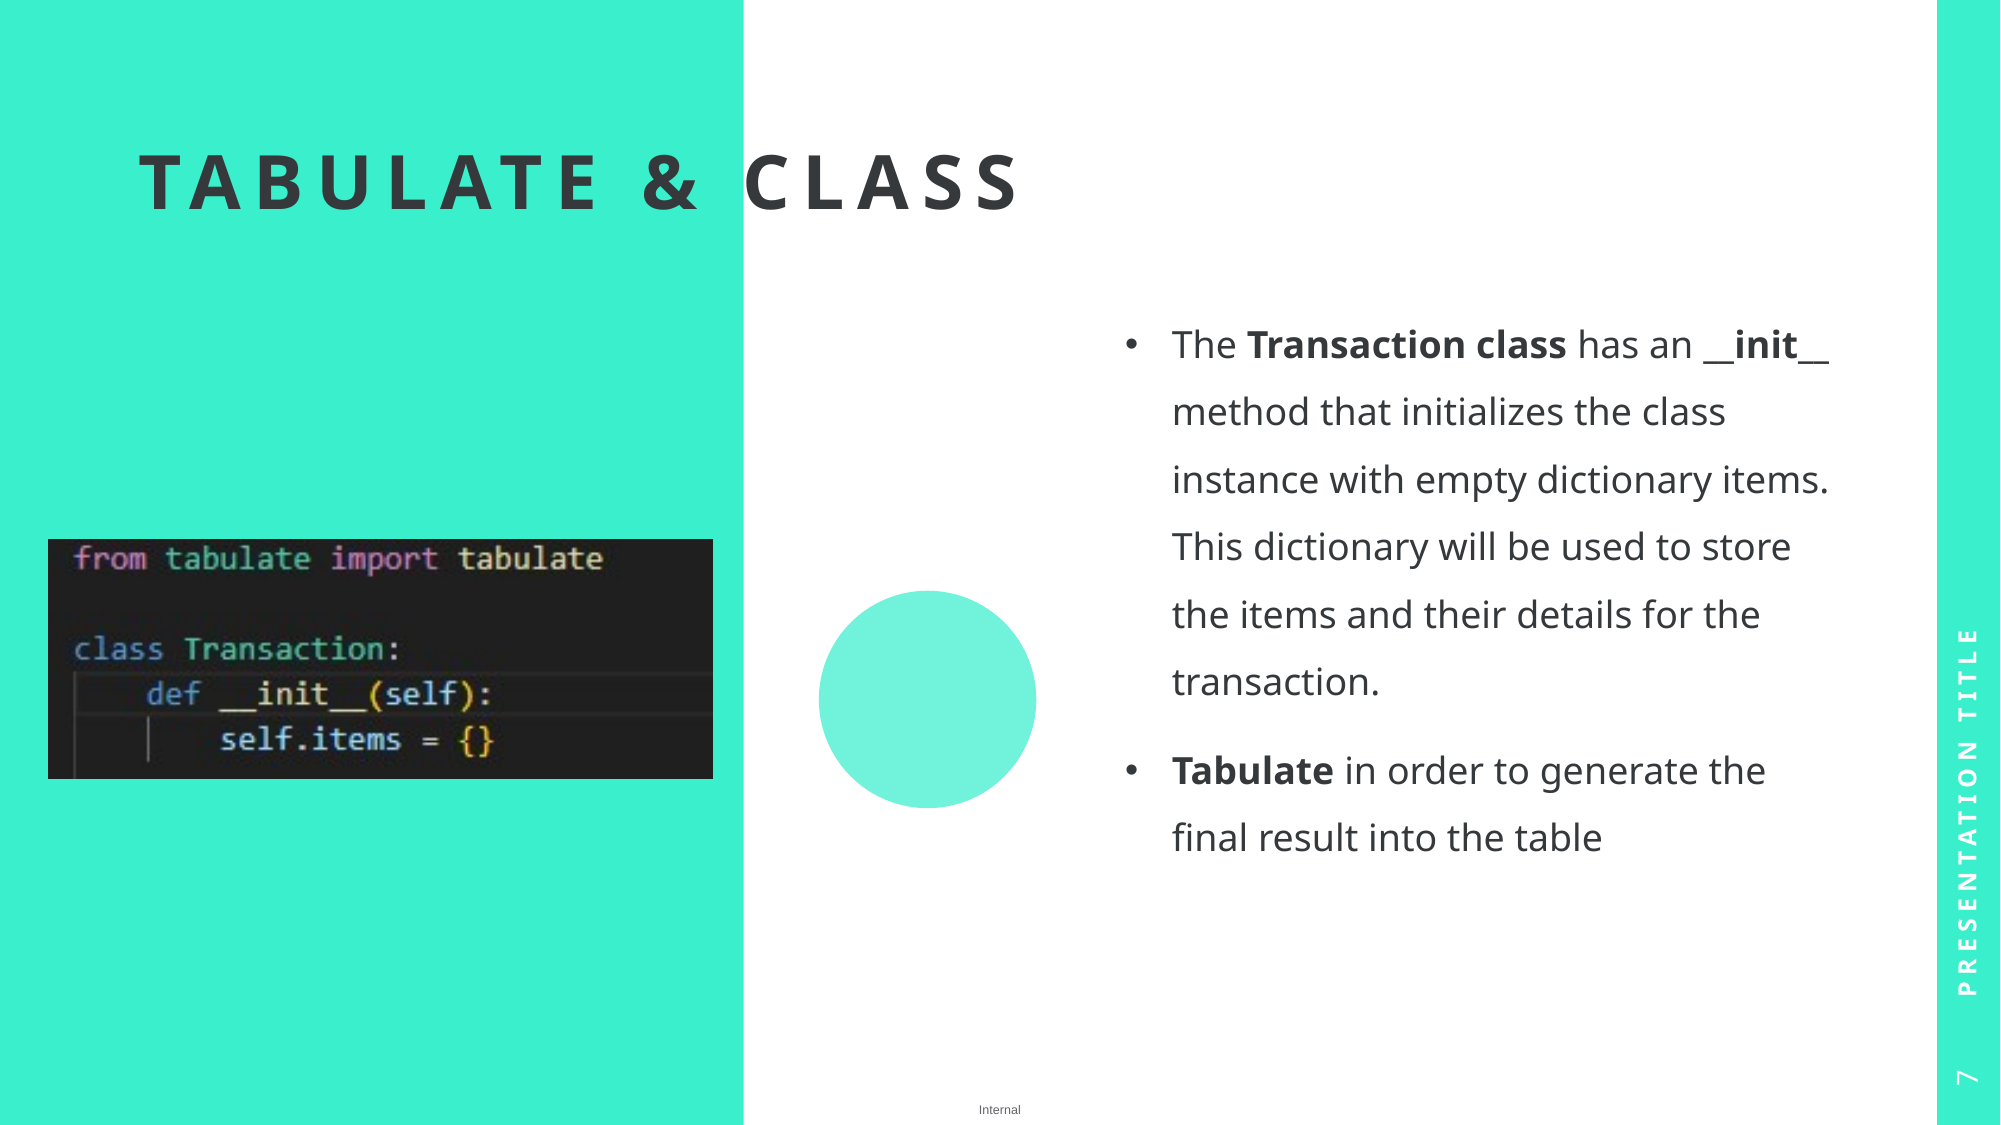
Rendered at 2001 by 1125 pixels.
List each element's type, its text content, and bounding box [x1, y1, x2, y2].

title TABULATE & CLASS [139, 145, 1863, 331]
list The Transaction class has an __init__ method that initializes the class instance with empty dictionary items. This dictionary will be used to store the items and their details for the transaction. Tabulate in order to generate the final result into the table [1124, 298, 1843, 937]
picture [48, 539, 713, 779]
footer Presentation Title [1937, 0, 2000, 1032]
slide_number 7 [1937, 1032, 2000, 1125]
